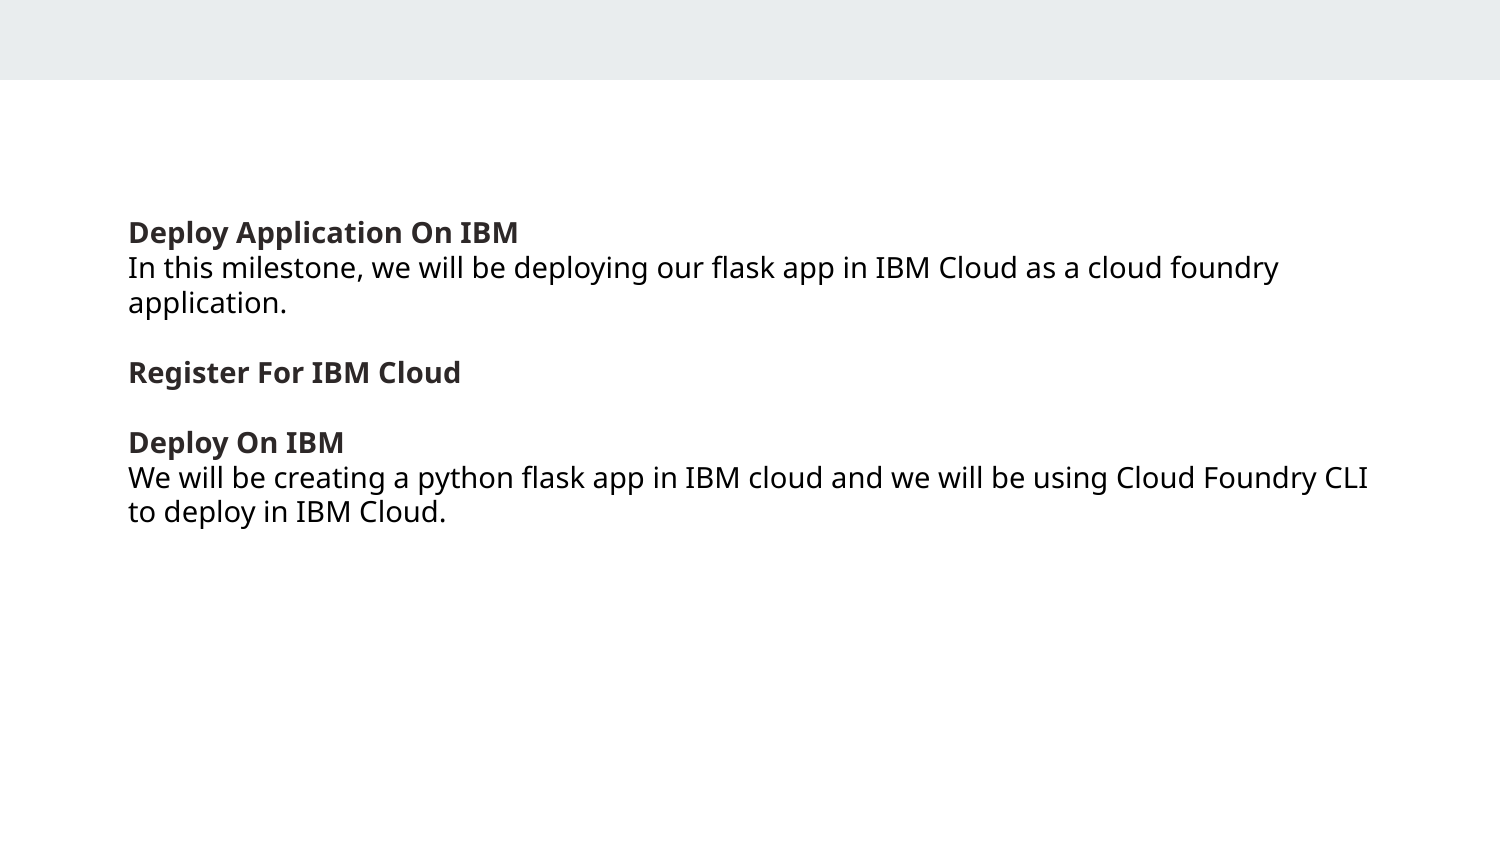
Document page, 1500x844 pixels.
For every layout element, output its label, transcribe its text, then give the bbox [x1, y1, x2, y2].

text_box Deploy Application On IBM In this milestone, we will be deploying our flask app in IBM Cloud as a cloud foundry application. Register For IBM Cloud Deploy On IBM We will be creating a python flask app in IBM cloud and we will be using Cloud Foundry CLI to deploy in IBM Cloud. [113, 206, 1387, 572]
